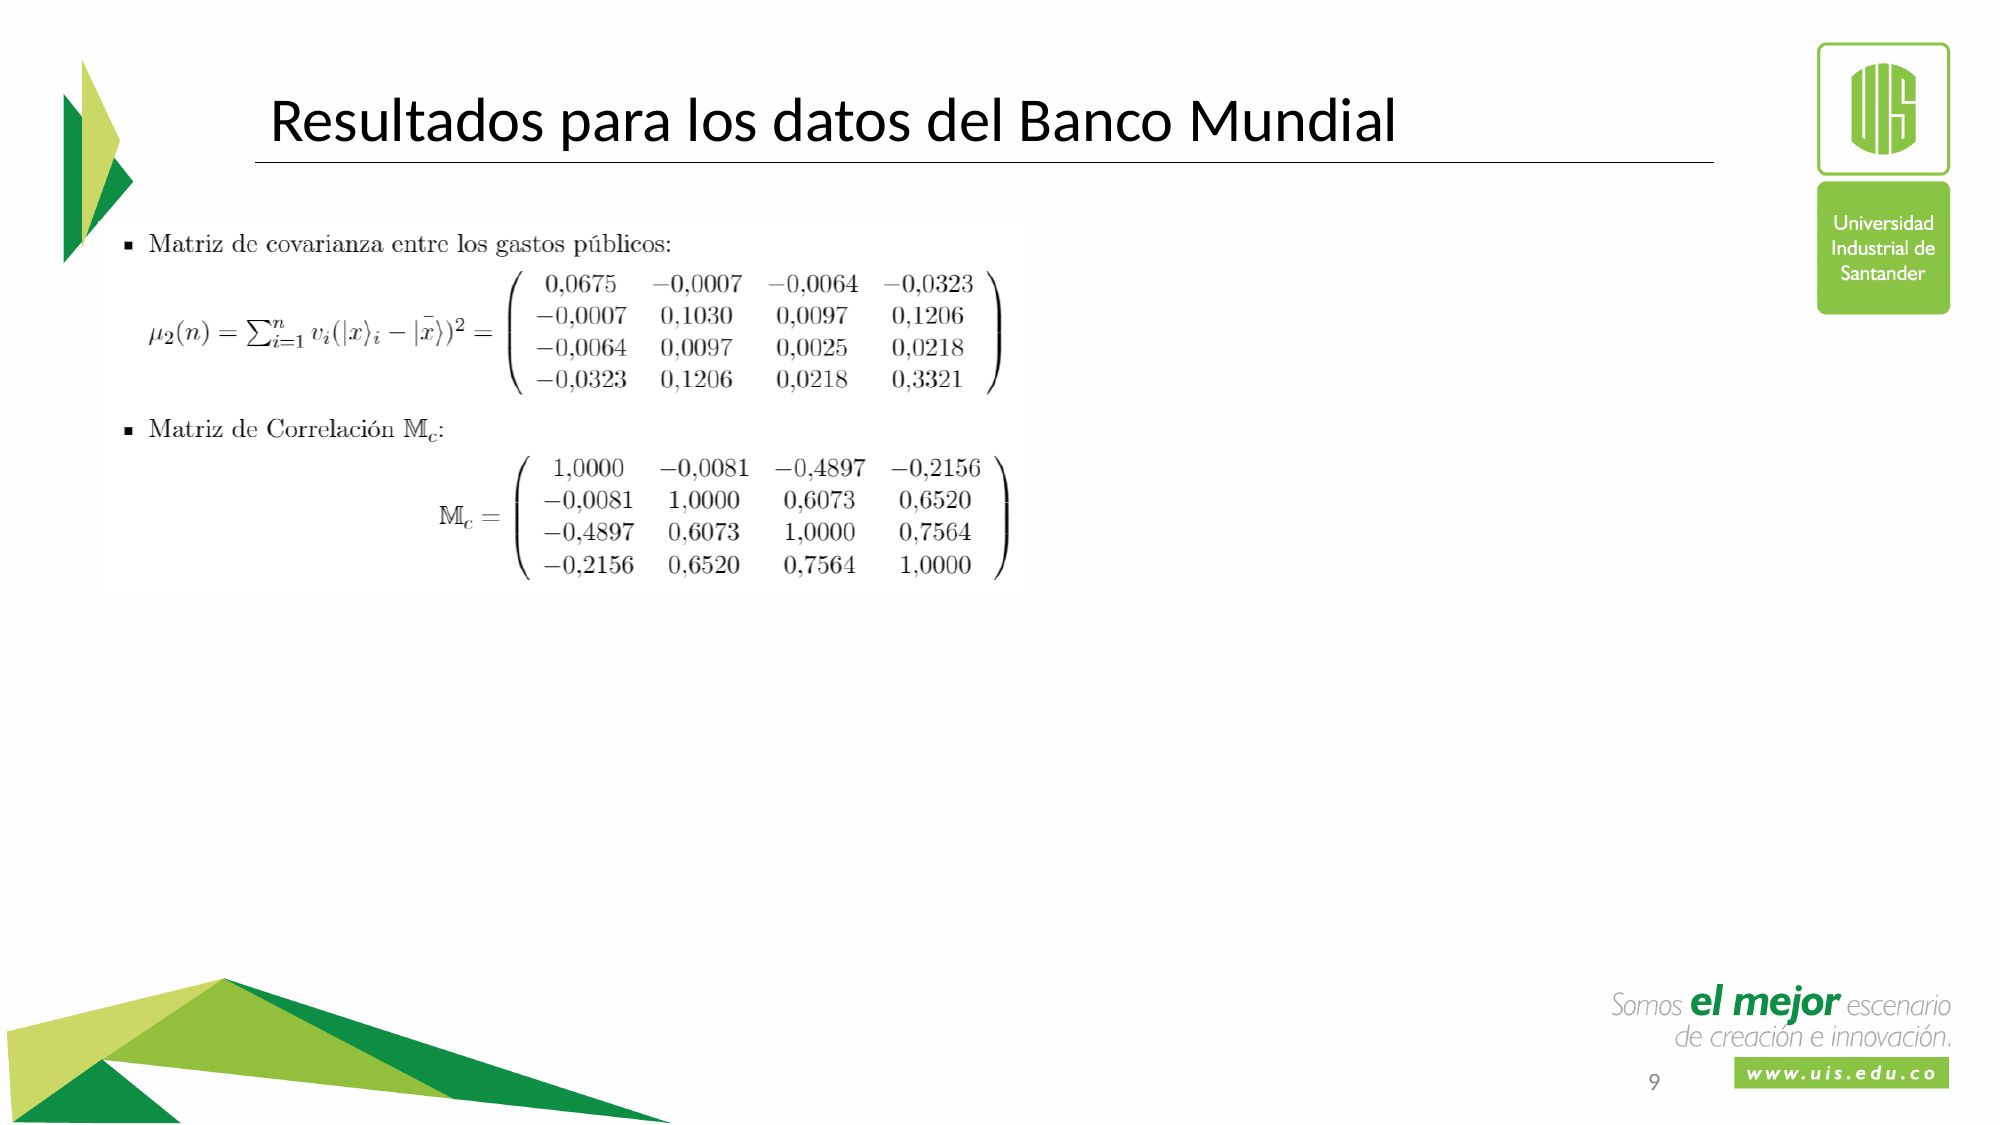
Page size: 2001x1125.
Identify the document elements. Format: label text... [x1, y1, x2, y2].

picture [0, 0, 2001, 1125]
text_box Resultados para los datos del Banco Mundial [255, 71, 1484, 162]
slide_number 9 [1225, 1050, 1676, 1111]
